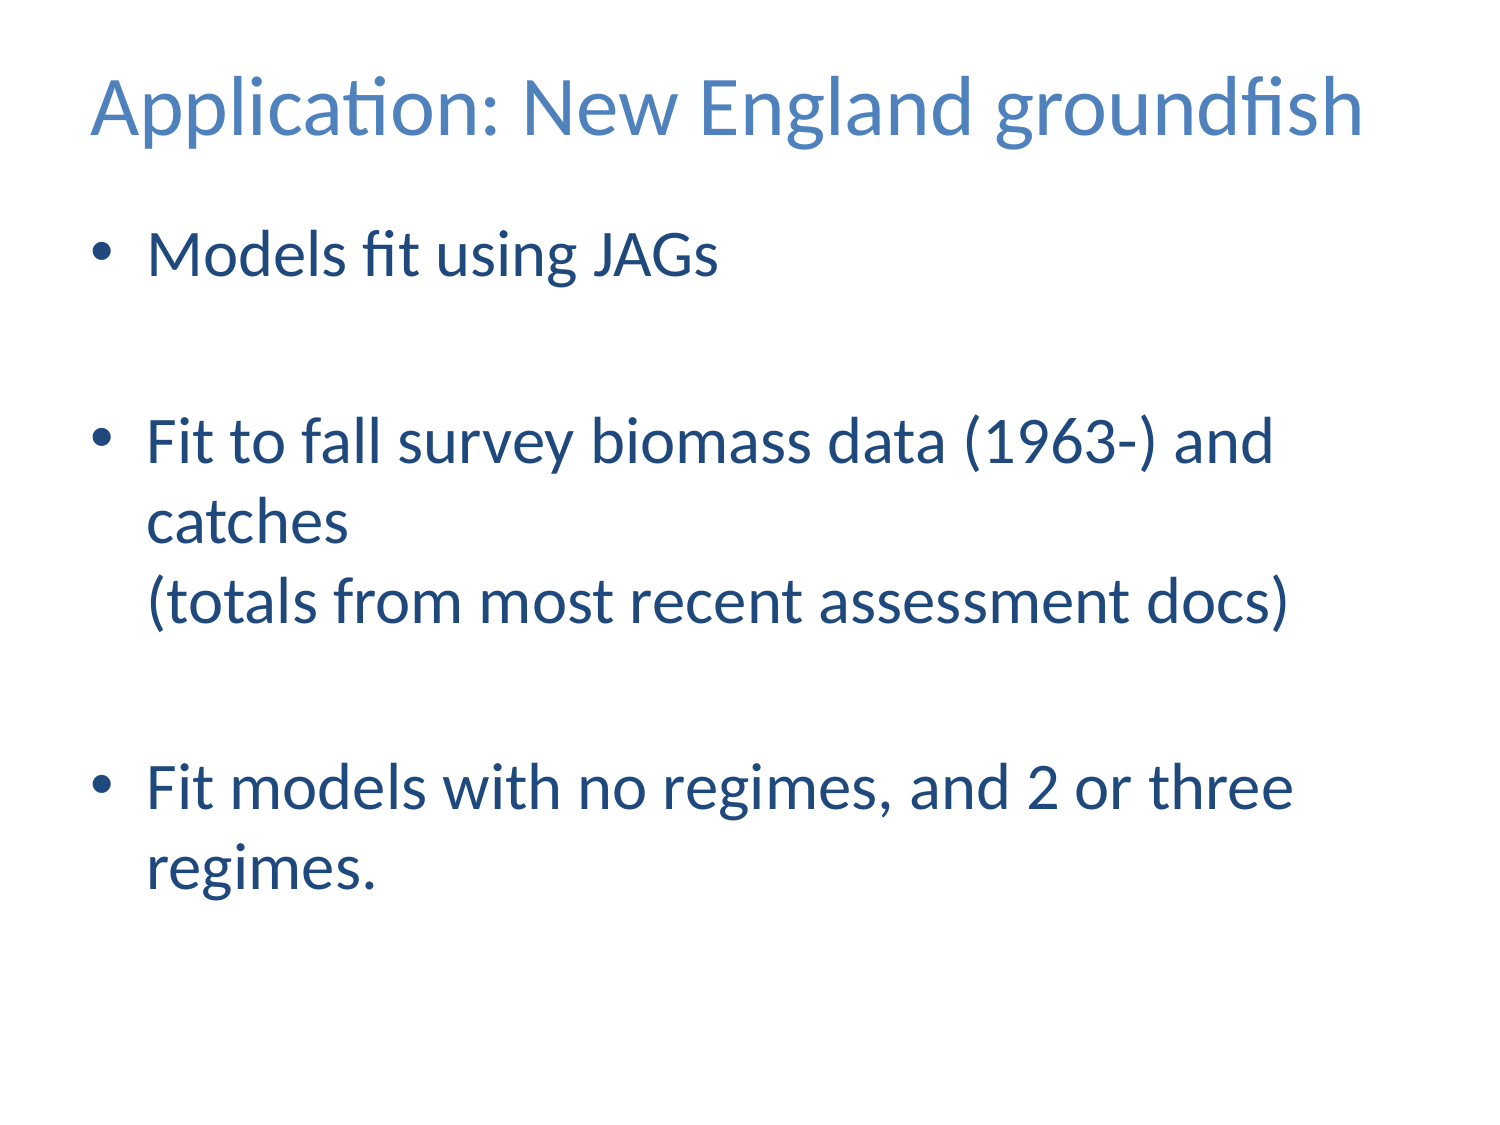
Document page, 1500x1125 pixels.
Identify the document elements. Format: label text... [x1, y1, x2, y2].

title Application: New England groundfish [75, 30, 1425, 173]
list Models fit using JAGs Fit to fall survey biomass data (1963-) and catches (totals from most recent assessment docs) Fit models with no regimes, and 2 or three regimes. [75, 202, 1425, 1090]
